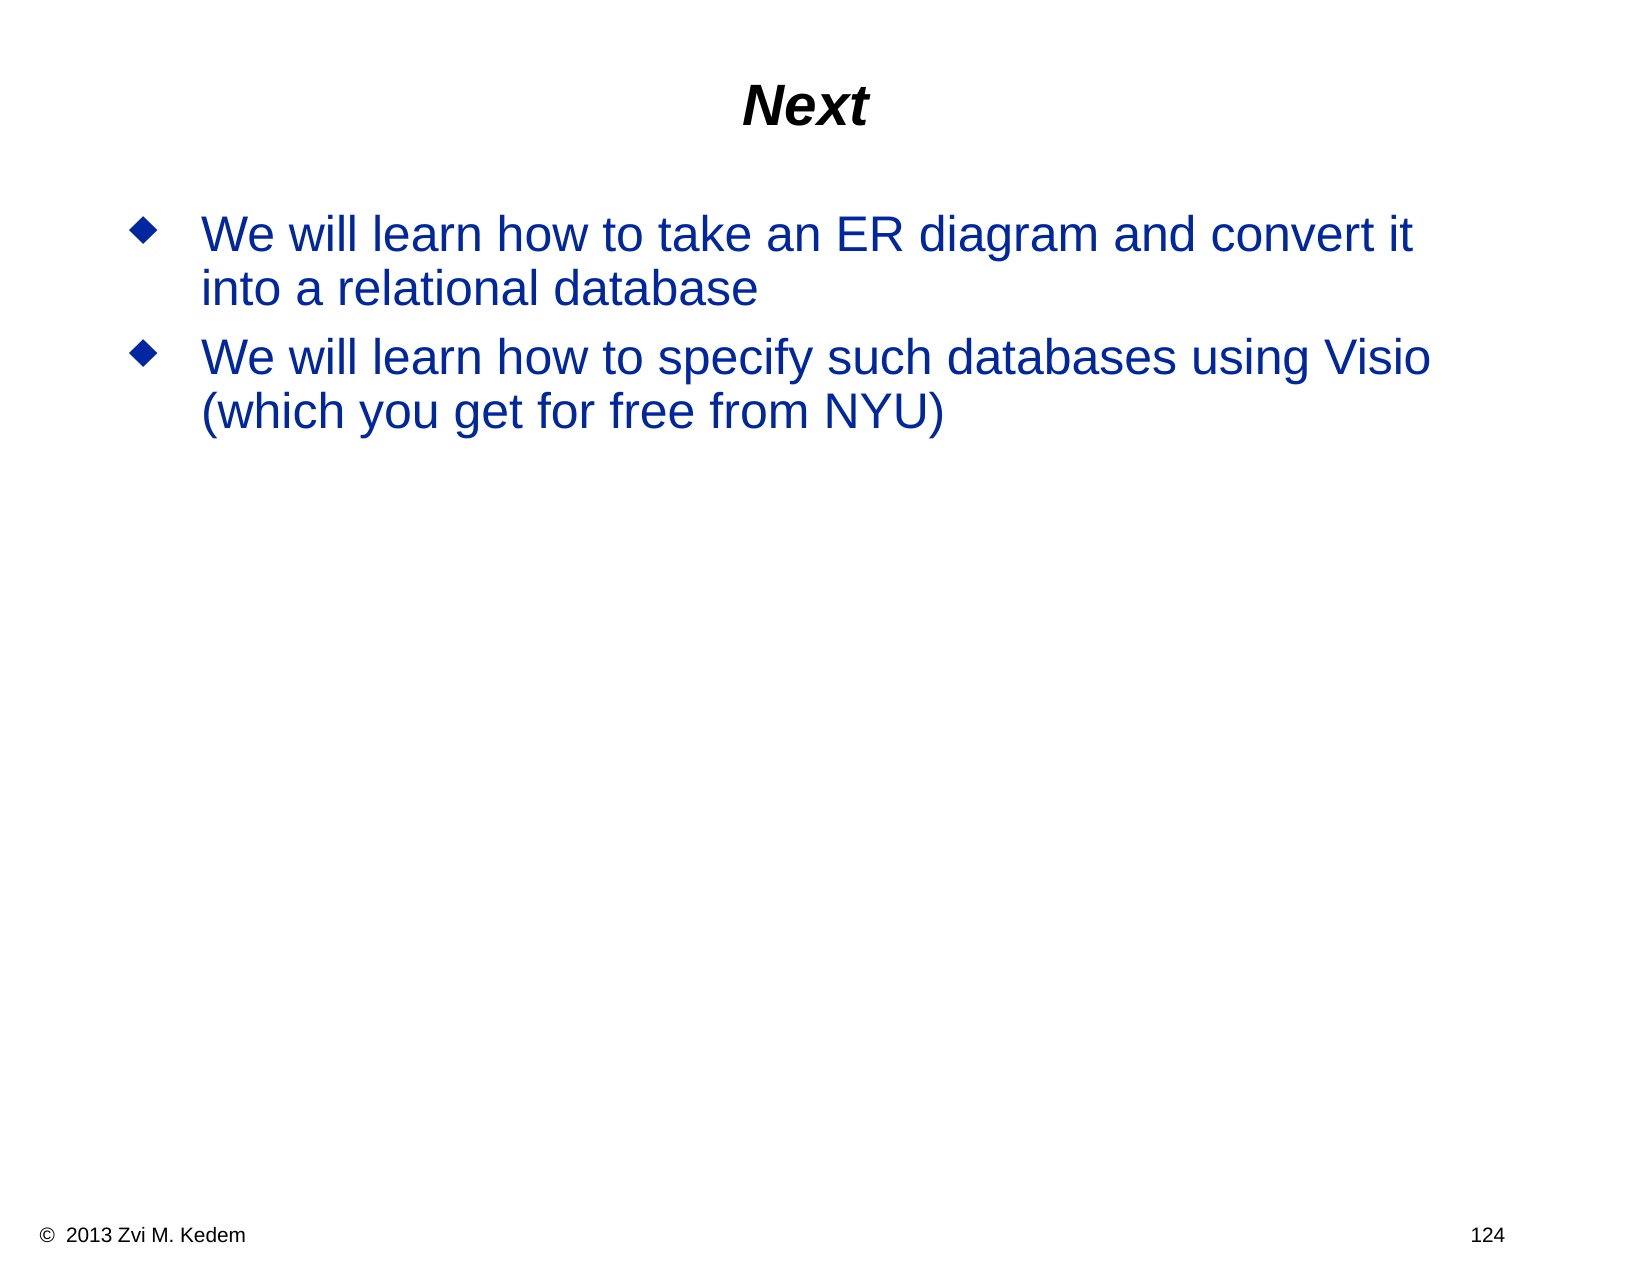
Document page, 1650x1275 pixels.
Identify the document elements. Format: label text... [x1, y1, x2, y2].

list We will learn how to take an ER diagram and convert it into a relational database We will learn how to specify such databases using Visio (which you get for free from NYU) [111, 199, 1513, 1201]
title Next [111, 36, 1501, 176]
